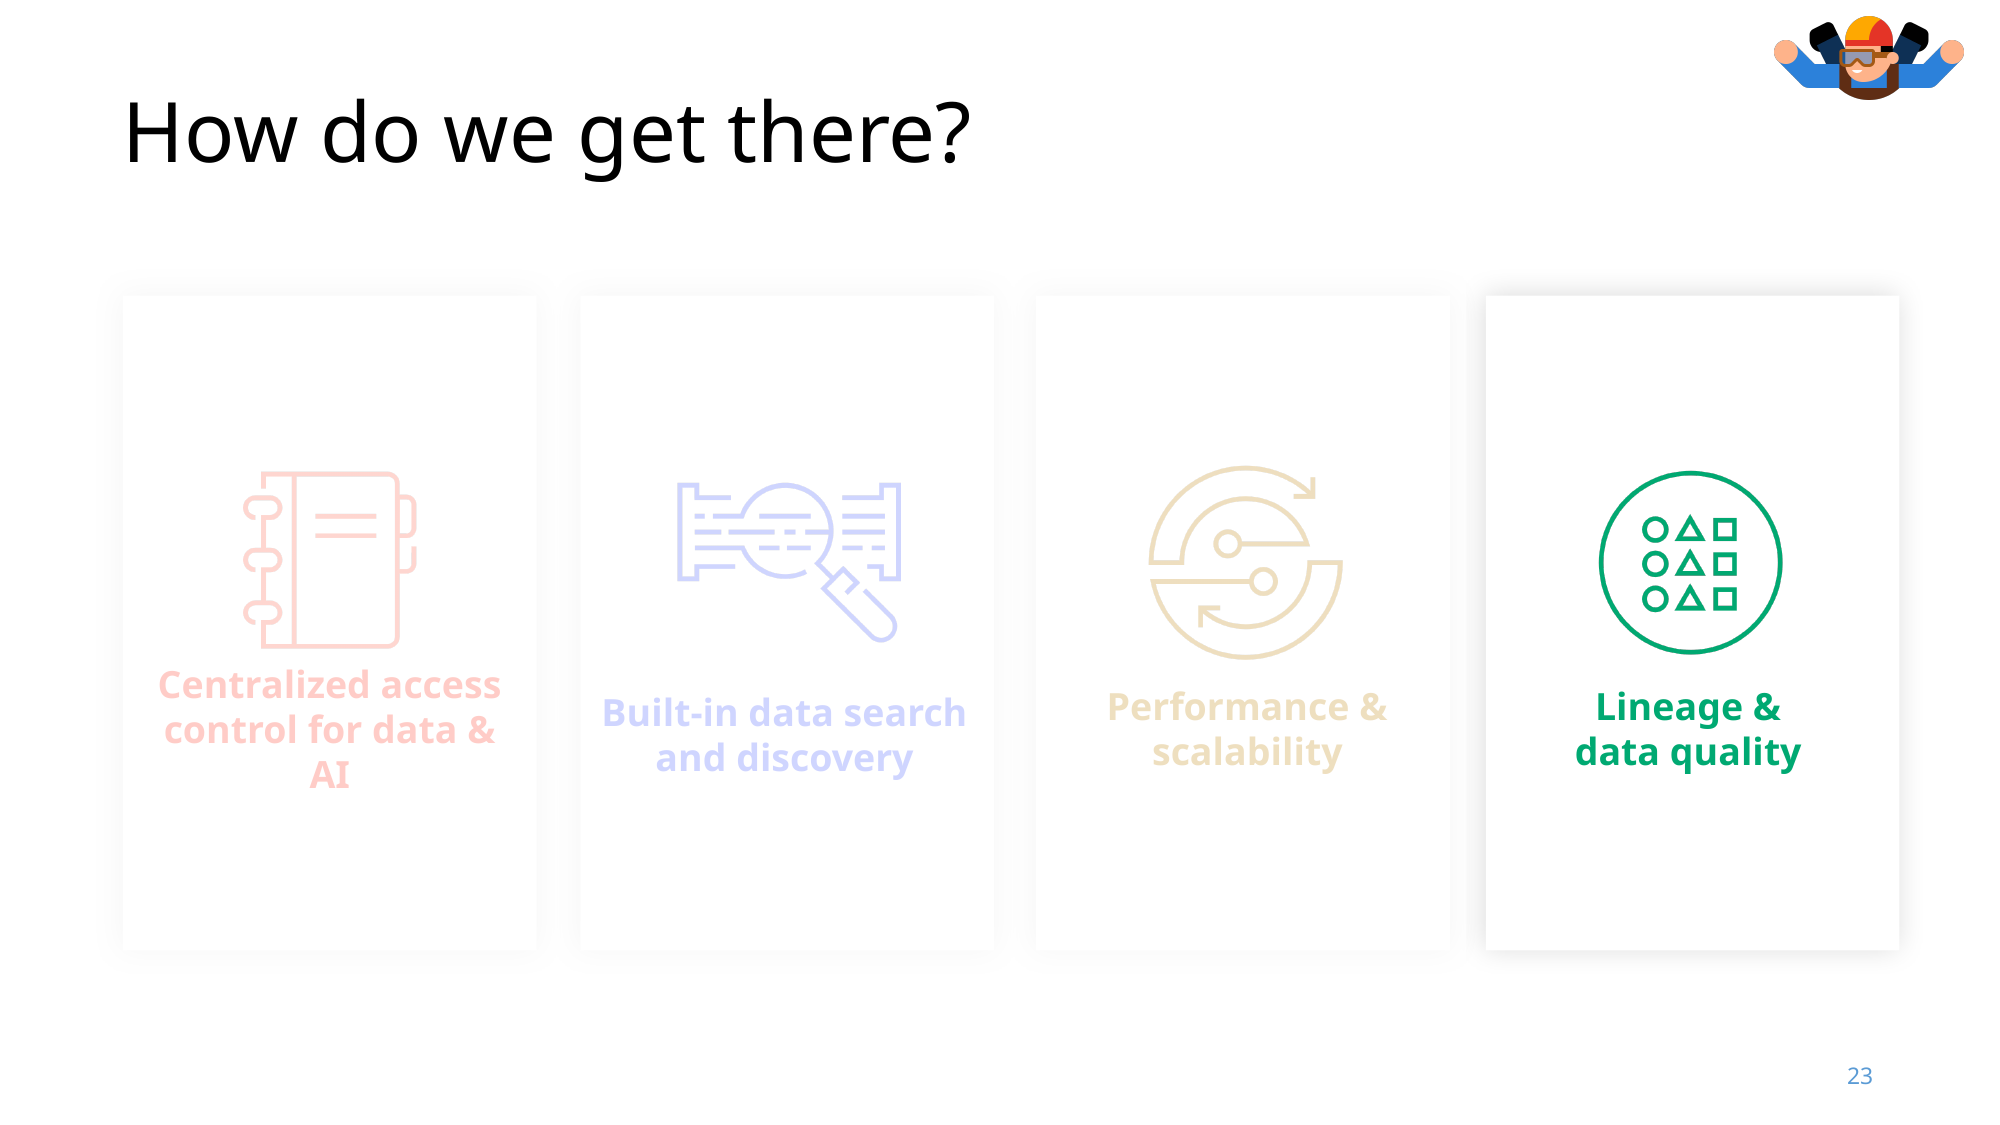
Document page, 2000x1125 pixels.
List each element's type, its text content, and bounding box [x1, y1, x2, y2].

text_box [78, 261, 1467, 988]
picture [1774, 16, 1964, 100]
slide_number 23 [1820, 1061, 1874, 1093]
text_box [118, 295, 1900, 951]
title How do we get there? [122, 87, 1872, 184]
